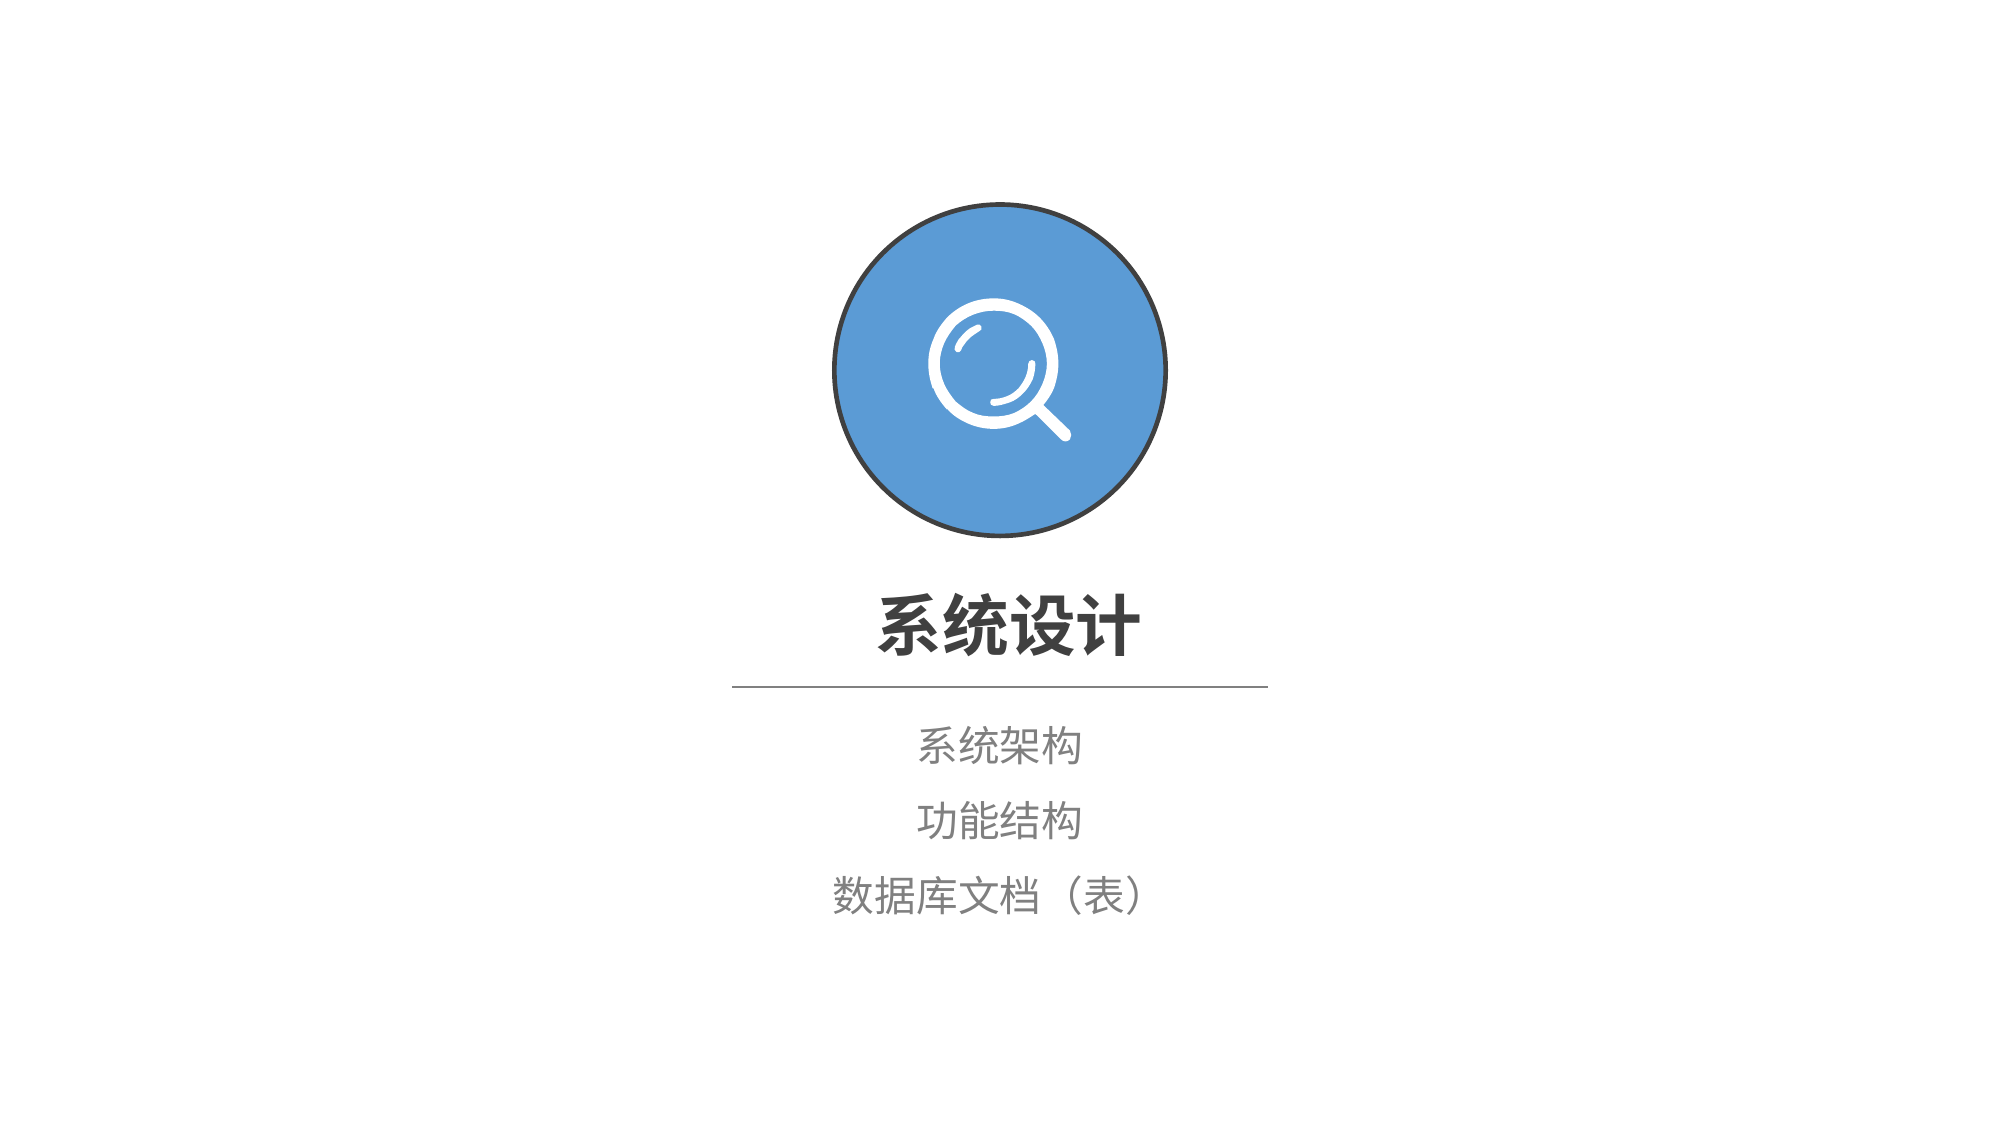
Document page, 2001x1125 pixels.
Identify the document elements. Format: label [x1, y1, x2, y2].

text_box [732, 204, 1268, 930]
